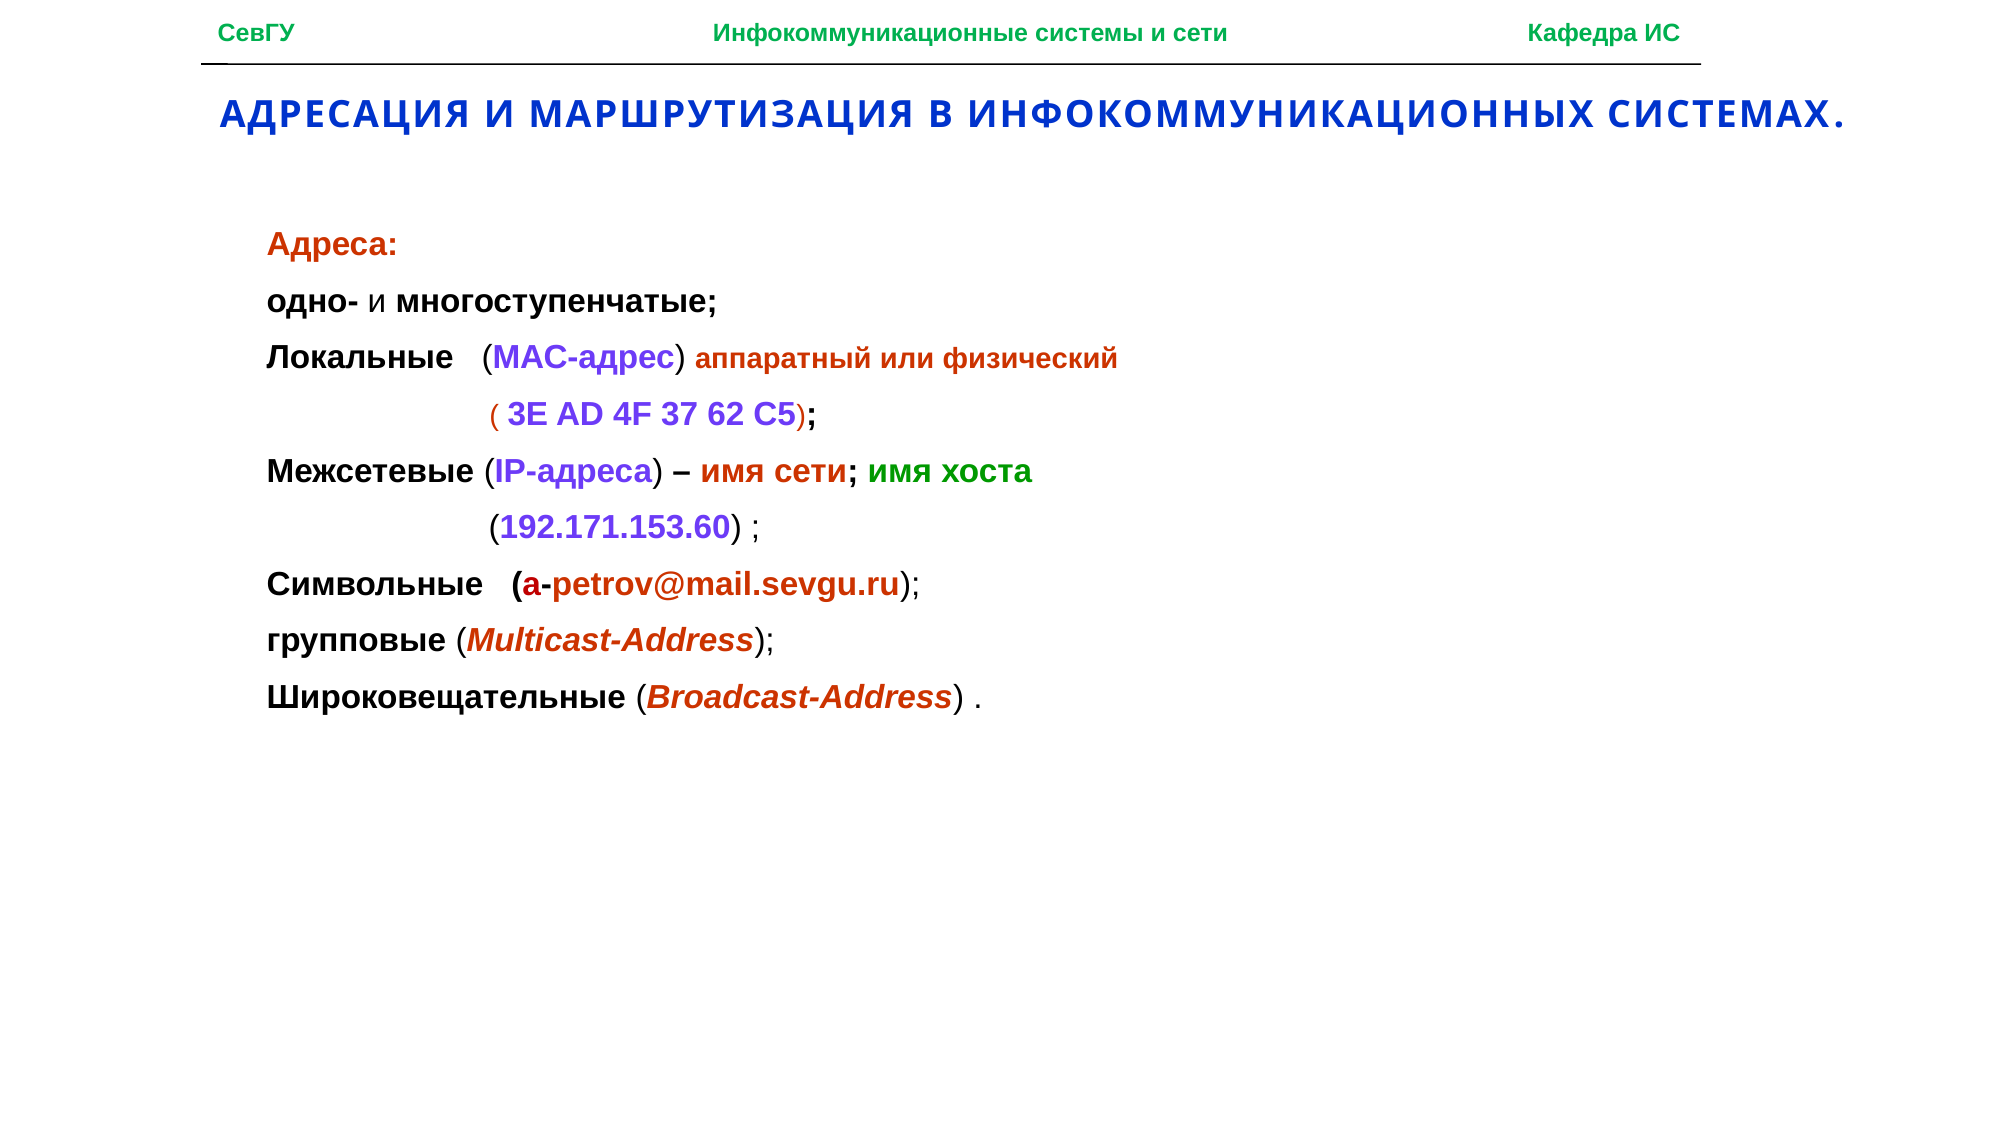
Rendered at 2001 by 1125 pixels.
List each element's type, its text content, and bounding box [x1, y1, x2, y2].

text_box Адресация и маршрутизация в инфокоммуникационных системах. [201, 82, 1866, 143]
text_box СевГУ Инфокоммуникационные системы и сети Кафедра ИС [201, 9, 1701, 55]
text_box Адреса: одно- и многоступенчатые; Локальные (МАС-адрес) аппаратный или физический ( 3E AD 4F 37 62 C5); Межсетевые (IP-адреса) – имя сети; имя хоста (192.171.153.60) ; Символьные (a-petrov@mail.sevgu.ru); групповые (Multicast-Address); Широковещательные (Broadcast-Address) . [251, 215, 1437, 723]
